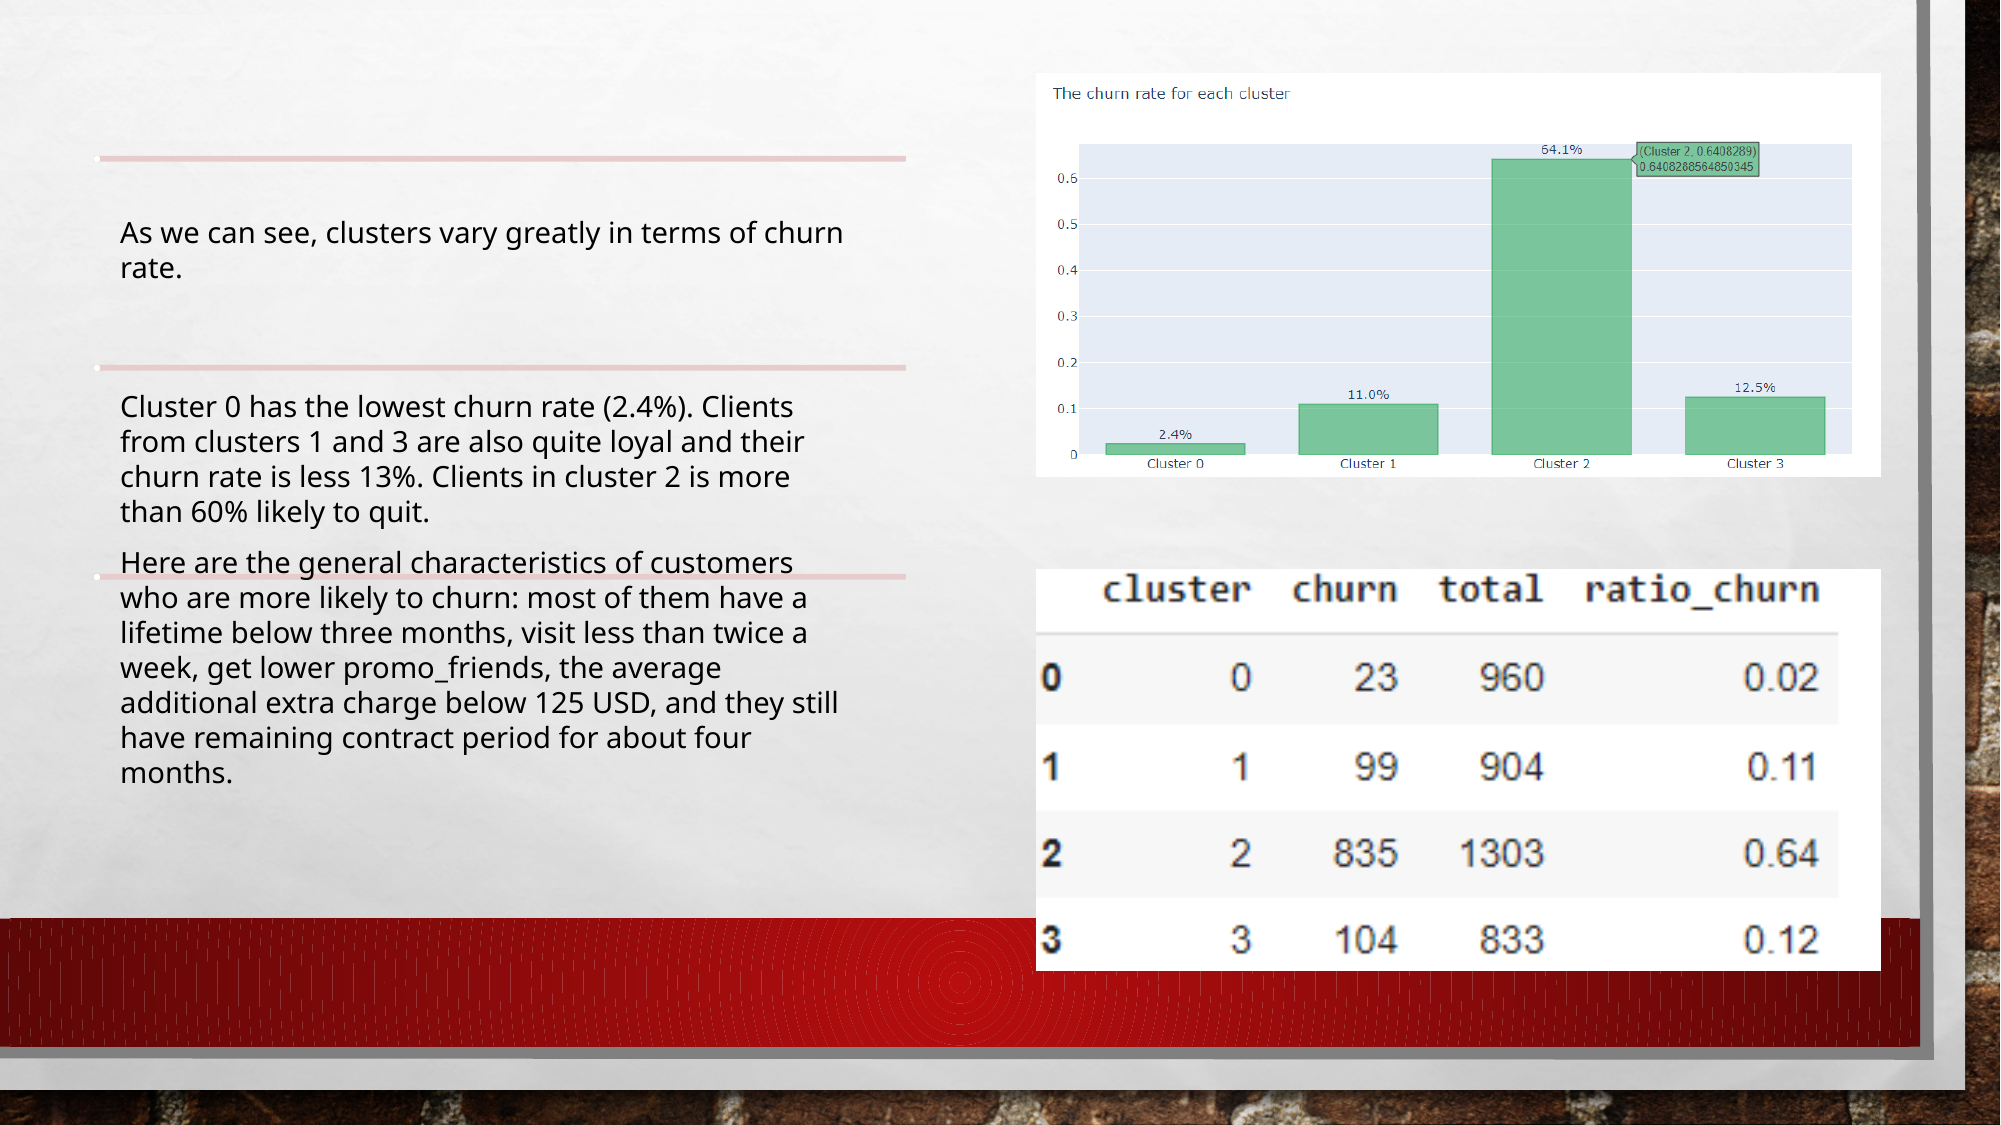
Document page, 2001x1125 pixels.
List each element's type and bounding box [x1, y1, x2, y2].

picture [1036, 569, 1881, 971]
text_box [93, 155, 906, 760]
picture [1036, 73, 1881, 478]
picture [0, 0, 2000, 1125]
